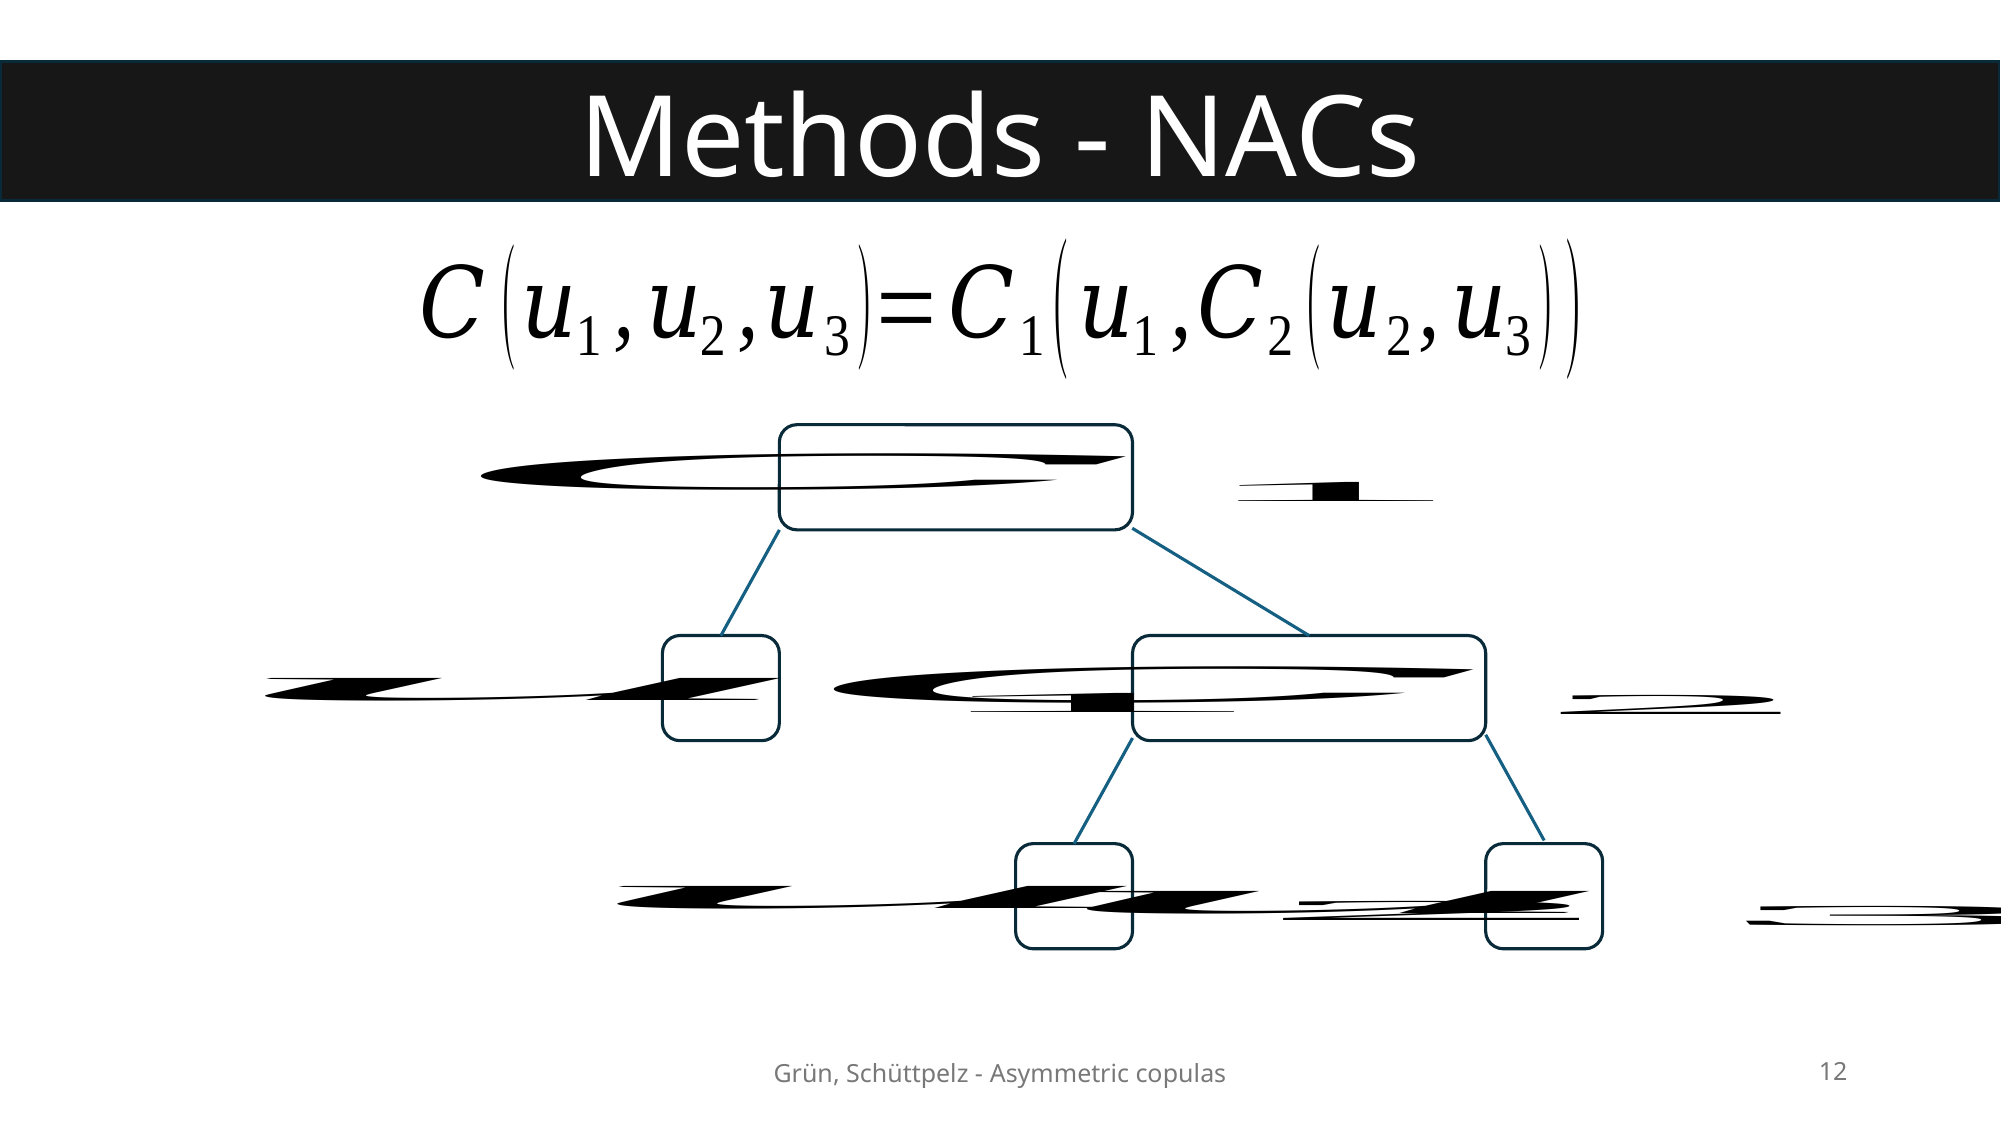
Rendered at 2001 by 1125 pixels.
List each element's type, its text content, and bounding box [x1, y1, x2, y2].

text_box [1039, 892, 1135, 907]
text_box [1485, 734, 1545, 841]
text_box [1014, 908, 1135, 951]
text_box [720, 529, 780, 637]
footer Grün, Schüttpelz - Asymmetric copulas [662, 1042, 1338, 1103]
text_box [1484, 842, 1605, 951]
text_box [660, 633, 781, 743]
text_box Methods - NACs [0, 60, 2000, 202]
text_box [1131, 527, 1310, 637]
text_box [1073, 737, 1134, 845]
text_box [777, 423, 1135, 532]
slide_number 12 [1412, 1042, 1863, 1103]
text_box [1130, 633, 1488, 743]
text_box [1014, 842, 1135, 891]
